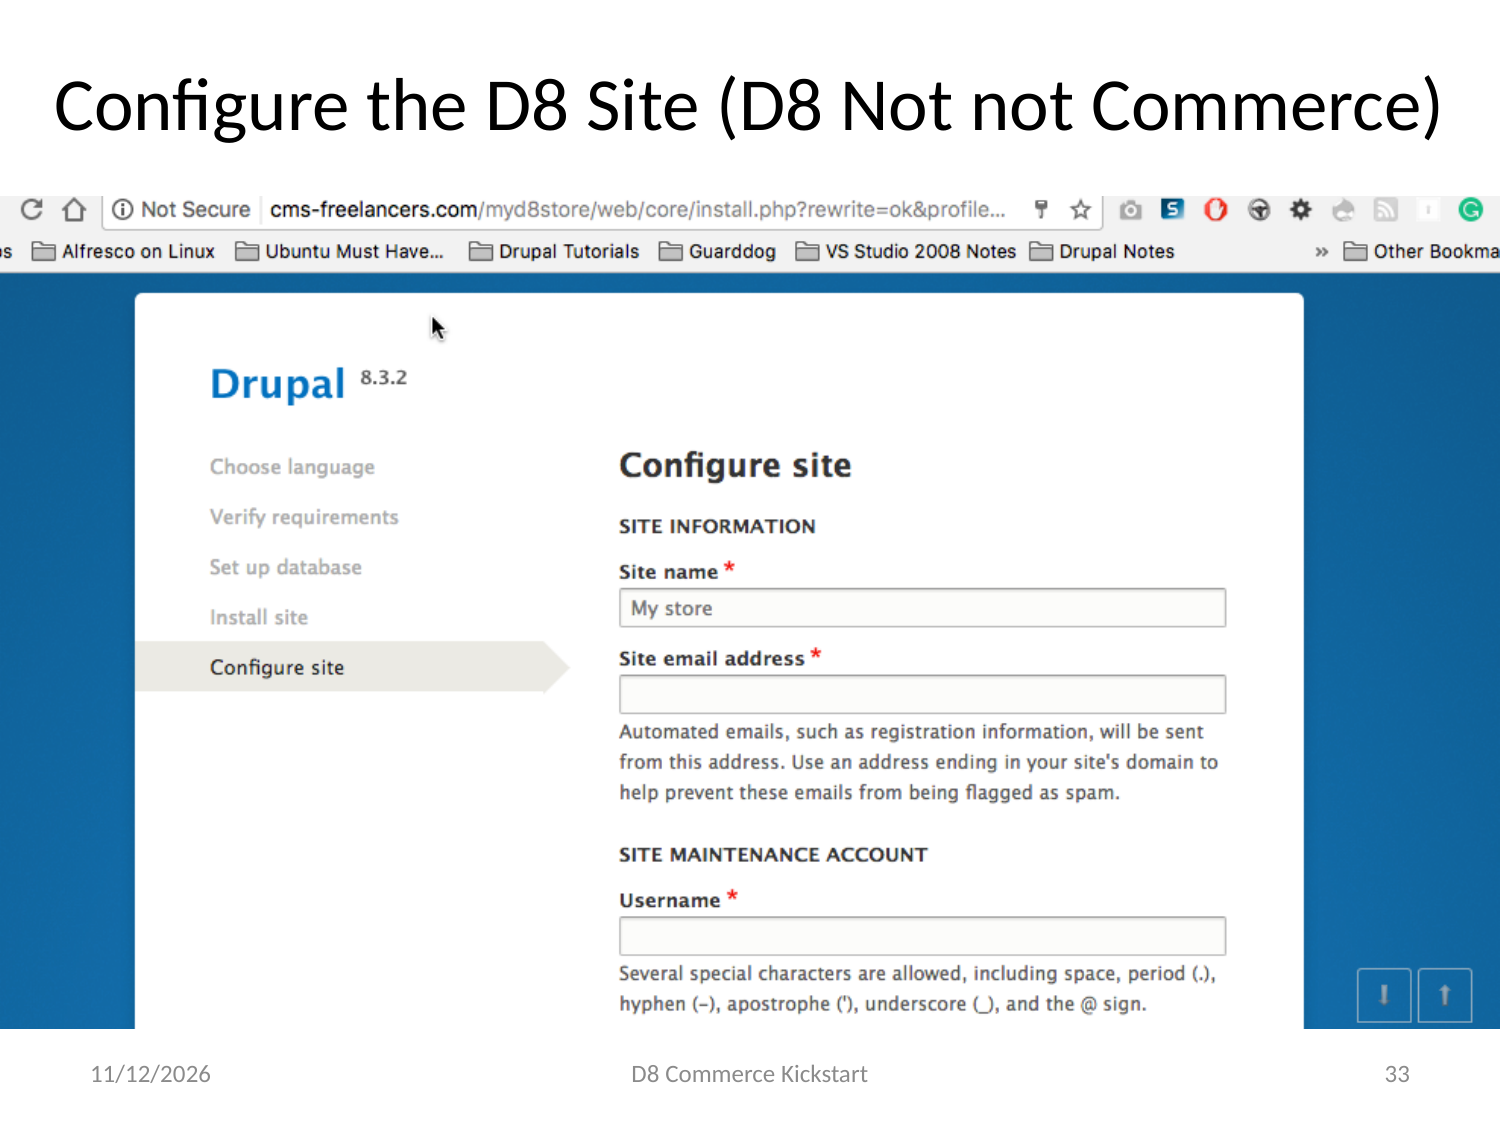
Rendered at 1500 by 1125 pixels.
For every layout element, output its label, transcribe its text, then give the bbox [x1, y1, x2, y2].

footer D8 Commerce Kickstart [512, 1042, 988, 1103]
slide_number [75, 1042, 425, 1103]
title Configure the D8 Site (D8 Not not Commerce) [0, 4, 1500, 196]
slide_number 33 [1074, 1042, 1425, 1103]
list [0, 196, 1500, 1029]
